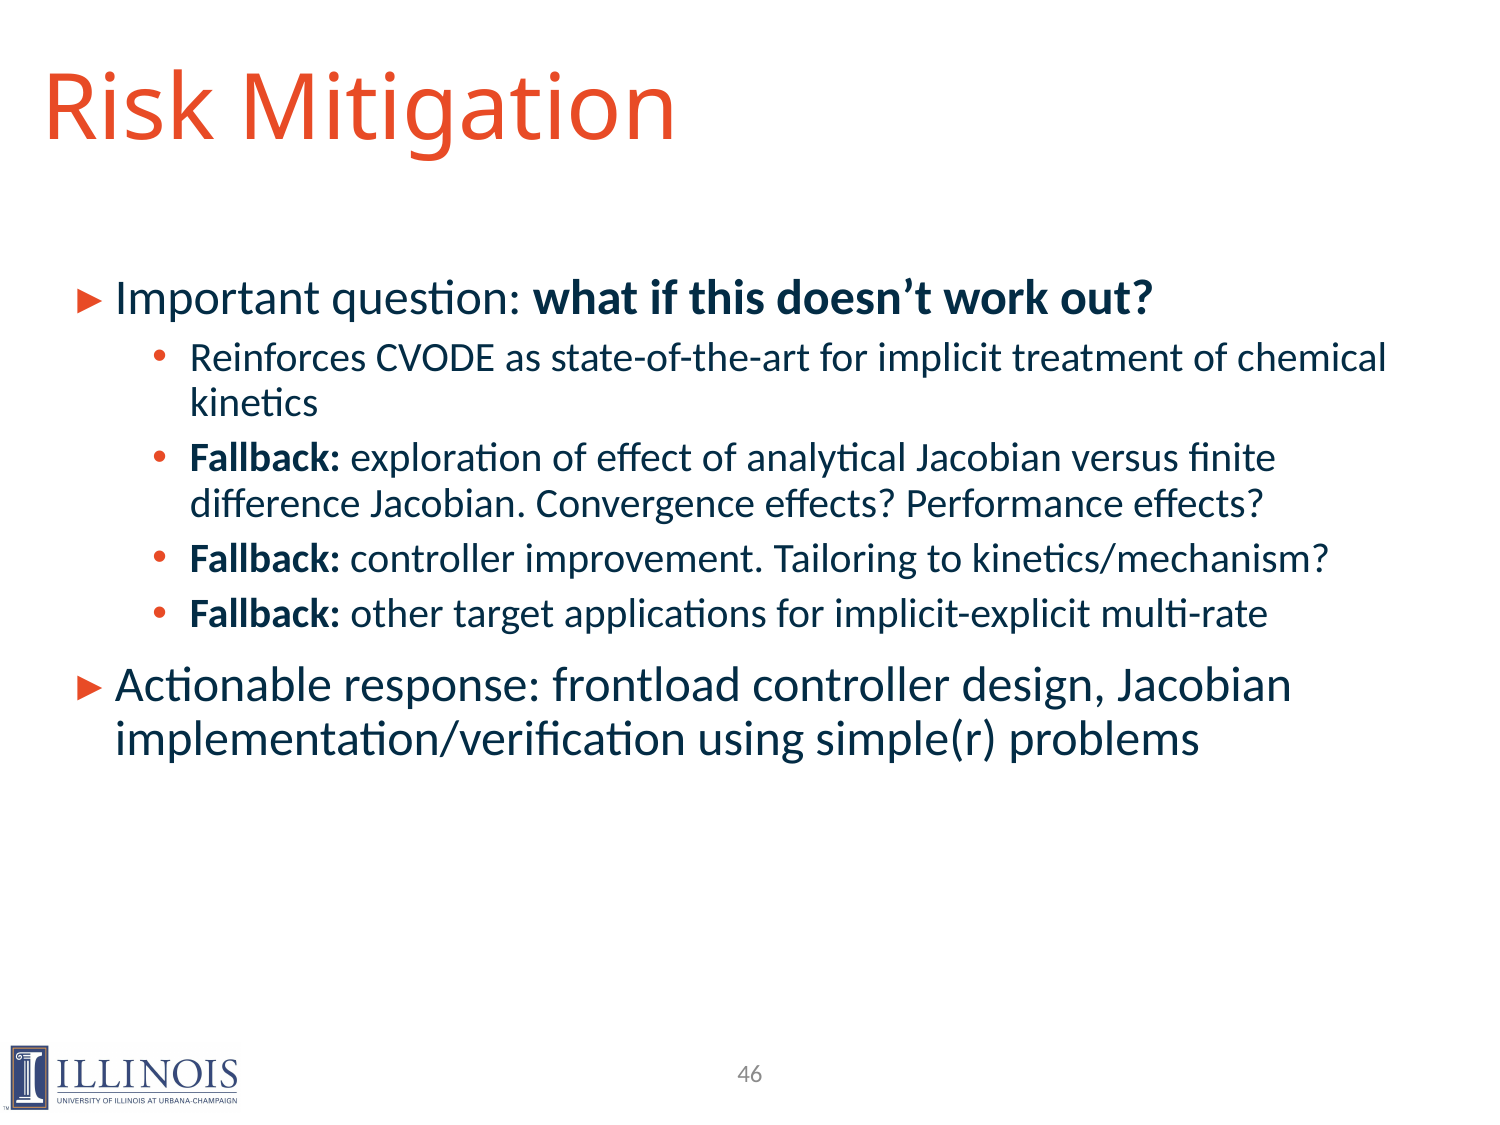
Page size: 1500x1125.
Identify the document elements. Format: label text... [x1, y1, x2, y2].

picture [0, 1042, 241, 1113]
title Risk Mitigation [26, 36, 1438, 183]
slide_number 46 [718, 1042, 782, 1103]
text_box Important question: what if this doesn’t work out? Reinforces CVODE as state-of-the-art for implicit treatment of chemical kinetics Fallback: exploration of effect of analytical Jacobian versus finite difference Jacobian. Convergence effects? Performance effects? Fallback: controller improvement. Tailoring to kinetics/mechanism? Fallback: other target applications for implicit-explicit multi-rate Actionable response: frontload controller design, Jacobian implementation/verification using simple(r) problems [62, 182, 1407, 1016]
